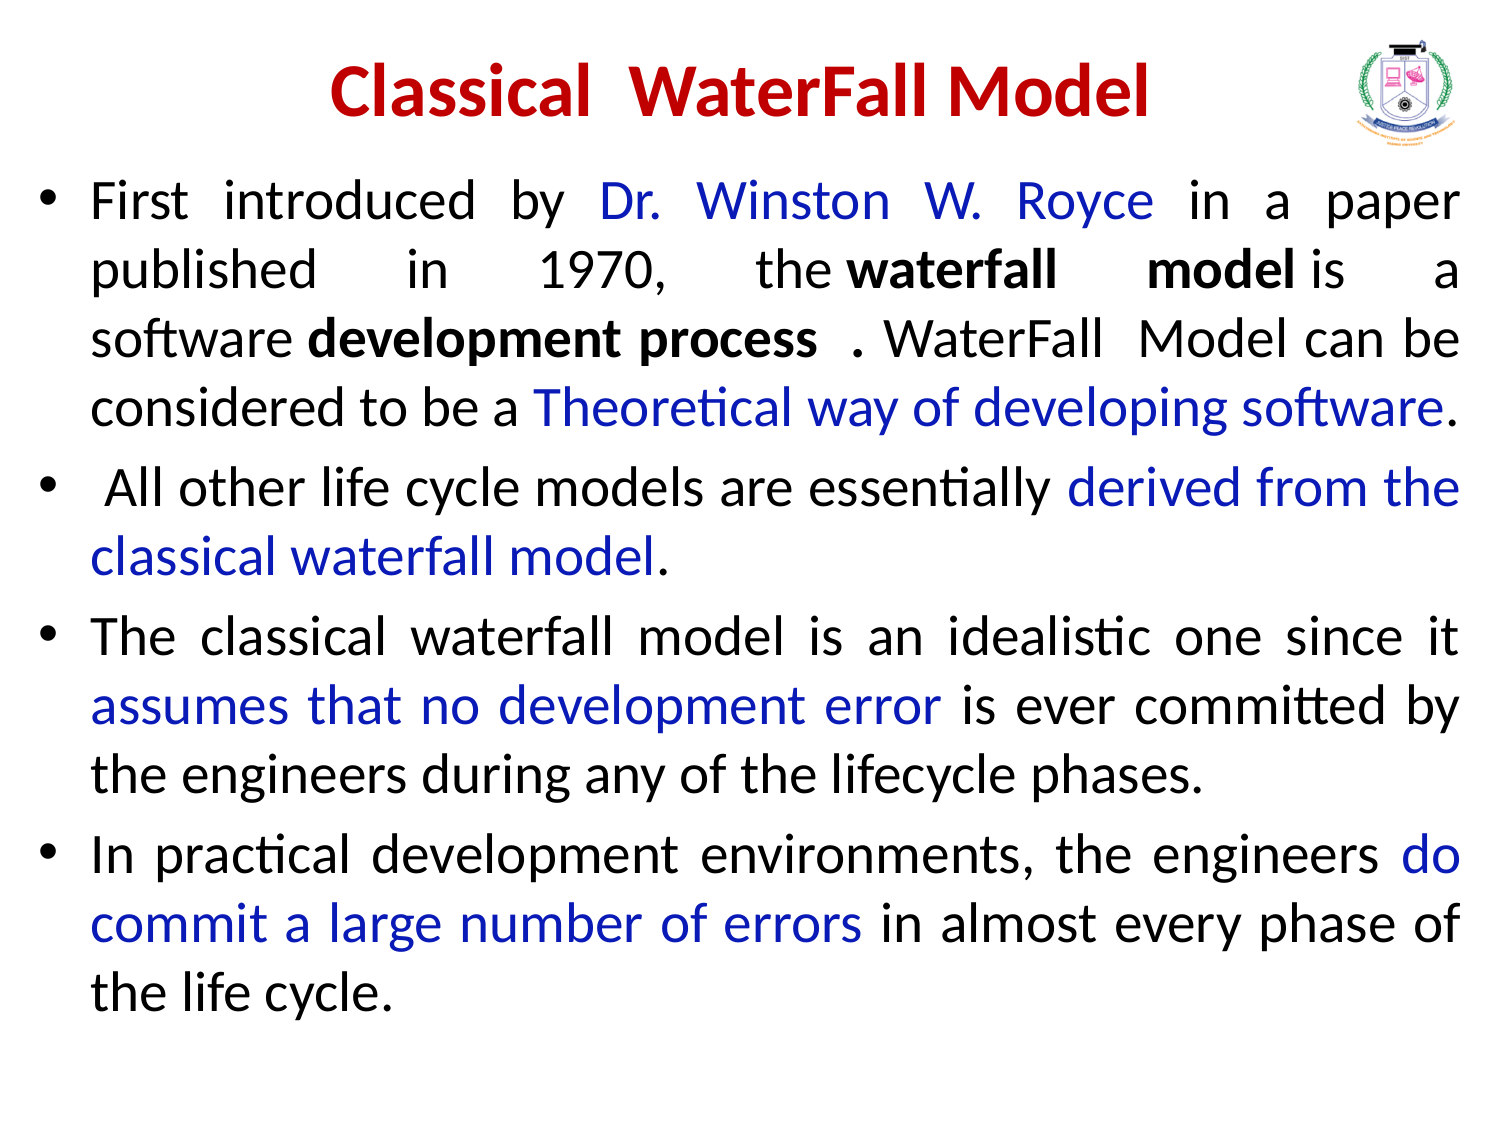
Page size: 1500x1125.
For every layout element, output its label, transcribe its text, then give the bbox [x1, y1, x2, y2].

picture [1347, 34, 1461, 150]
list First introduced by Dr. Winston W. Royce in a paper published in 1970, the waterfall model is a software development process . WaterFall Model can be considered to be a Theoretical way of developing software. All other life cycle models are essentially derived from the classical waterfall model. The classical waterfall model is an idealistic one since it assumes that no development error is ever committed by the engineers during any of the lifecycle phases. In practical development environments, the engineers do commit a large number of errors in almost every phase of the life cycle. [23, 154, 1477, 1102]
title Classical WaterFall Model [75, 32, 1425, 140]
